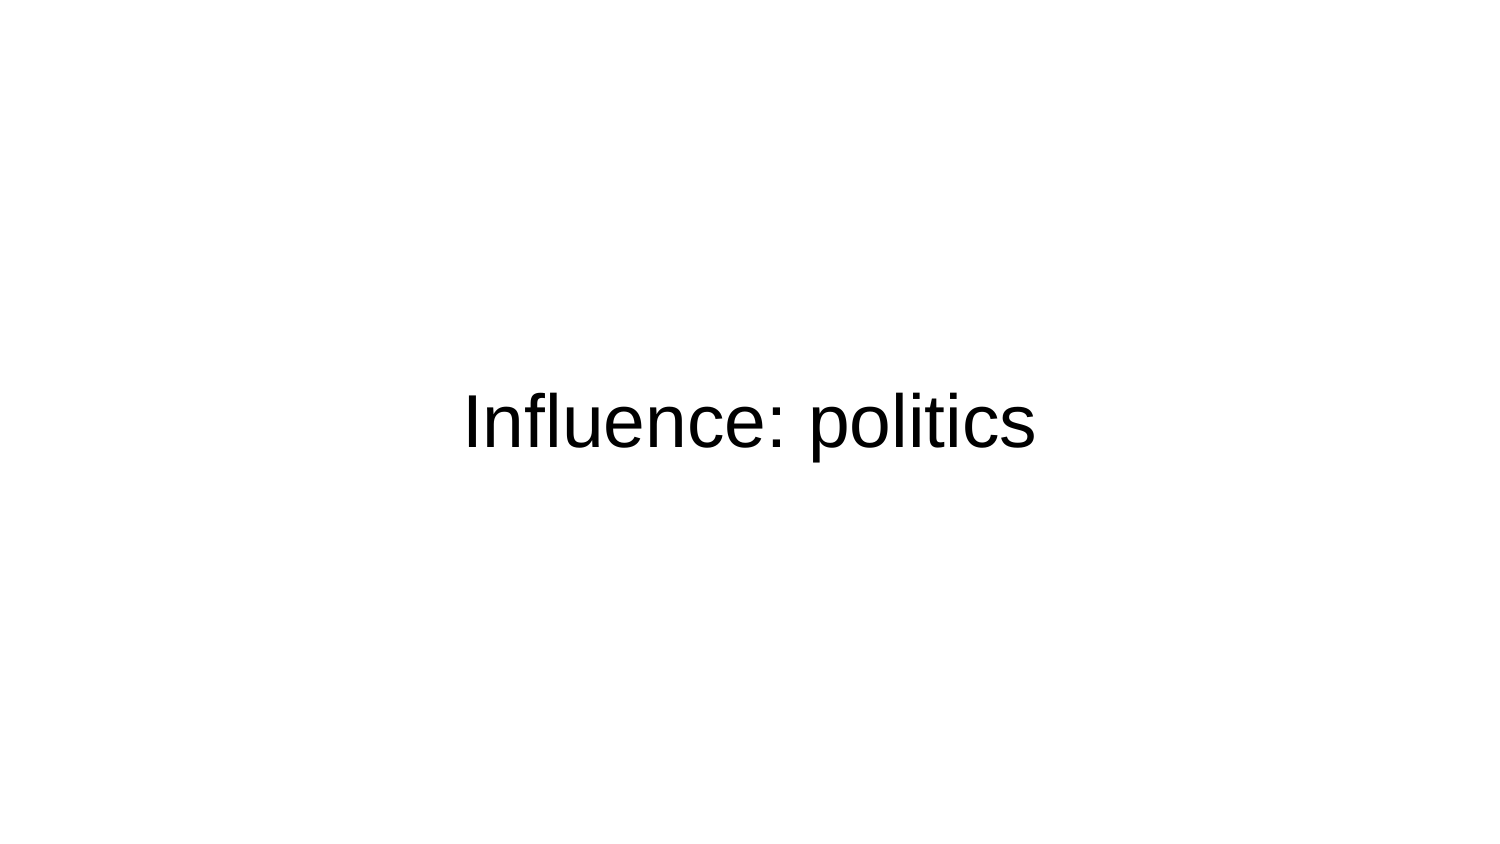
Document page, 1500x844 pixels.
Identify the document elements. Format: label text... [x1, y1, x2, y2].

title Influence: politics [51, 352, 1449, 491]
